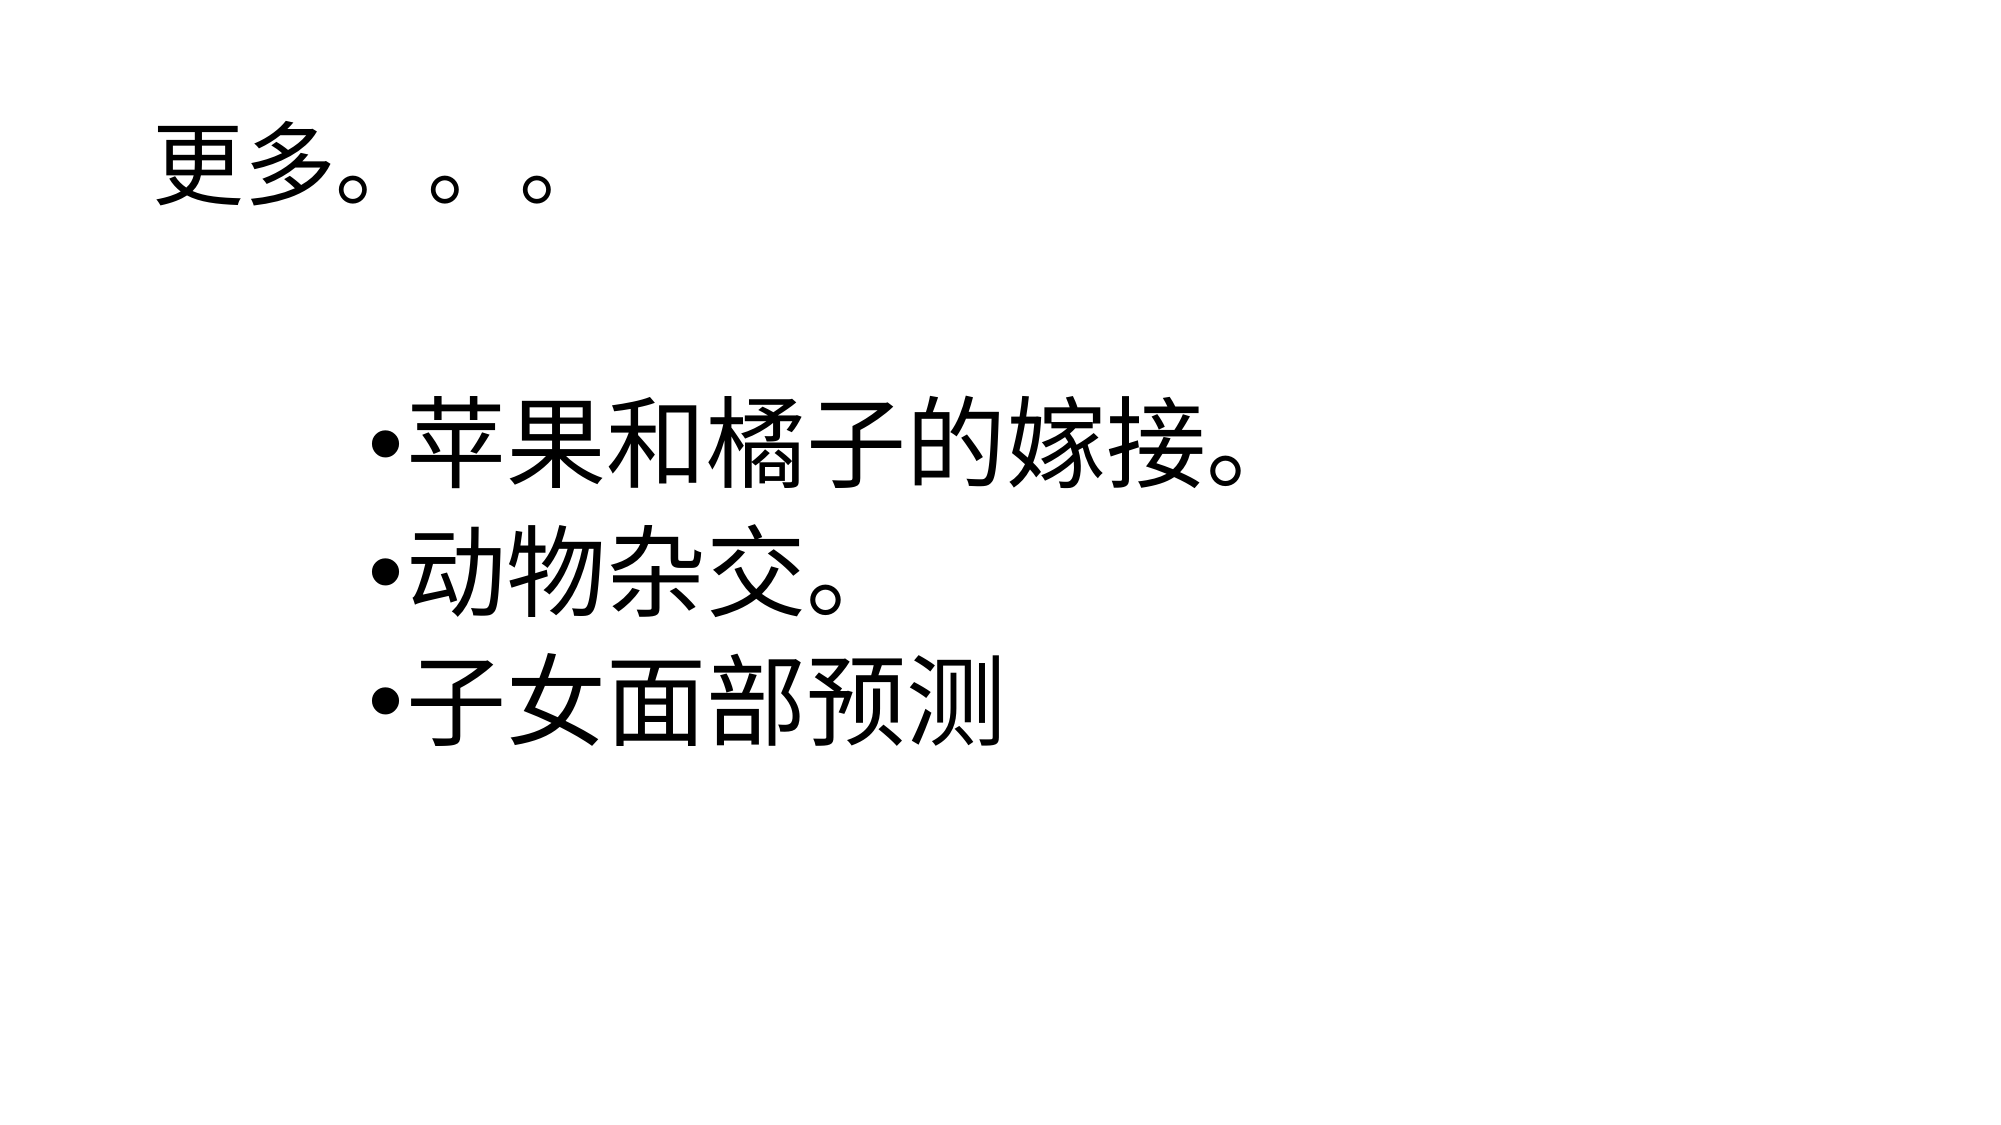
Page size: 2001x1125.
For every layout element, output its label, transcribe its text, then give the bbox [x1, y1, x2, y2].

list 苹果和橘子的嫁接。 动物杂交。 子女面部预测 [353, 387, 2000, 1101]
title 更多。。。 [137, 59, 1863, 278]
